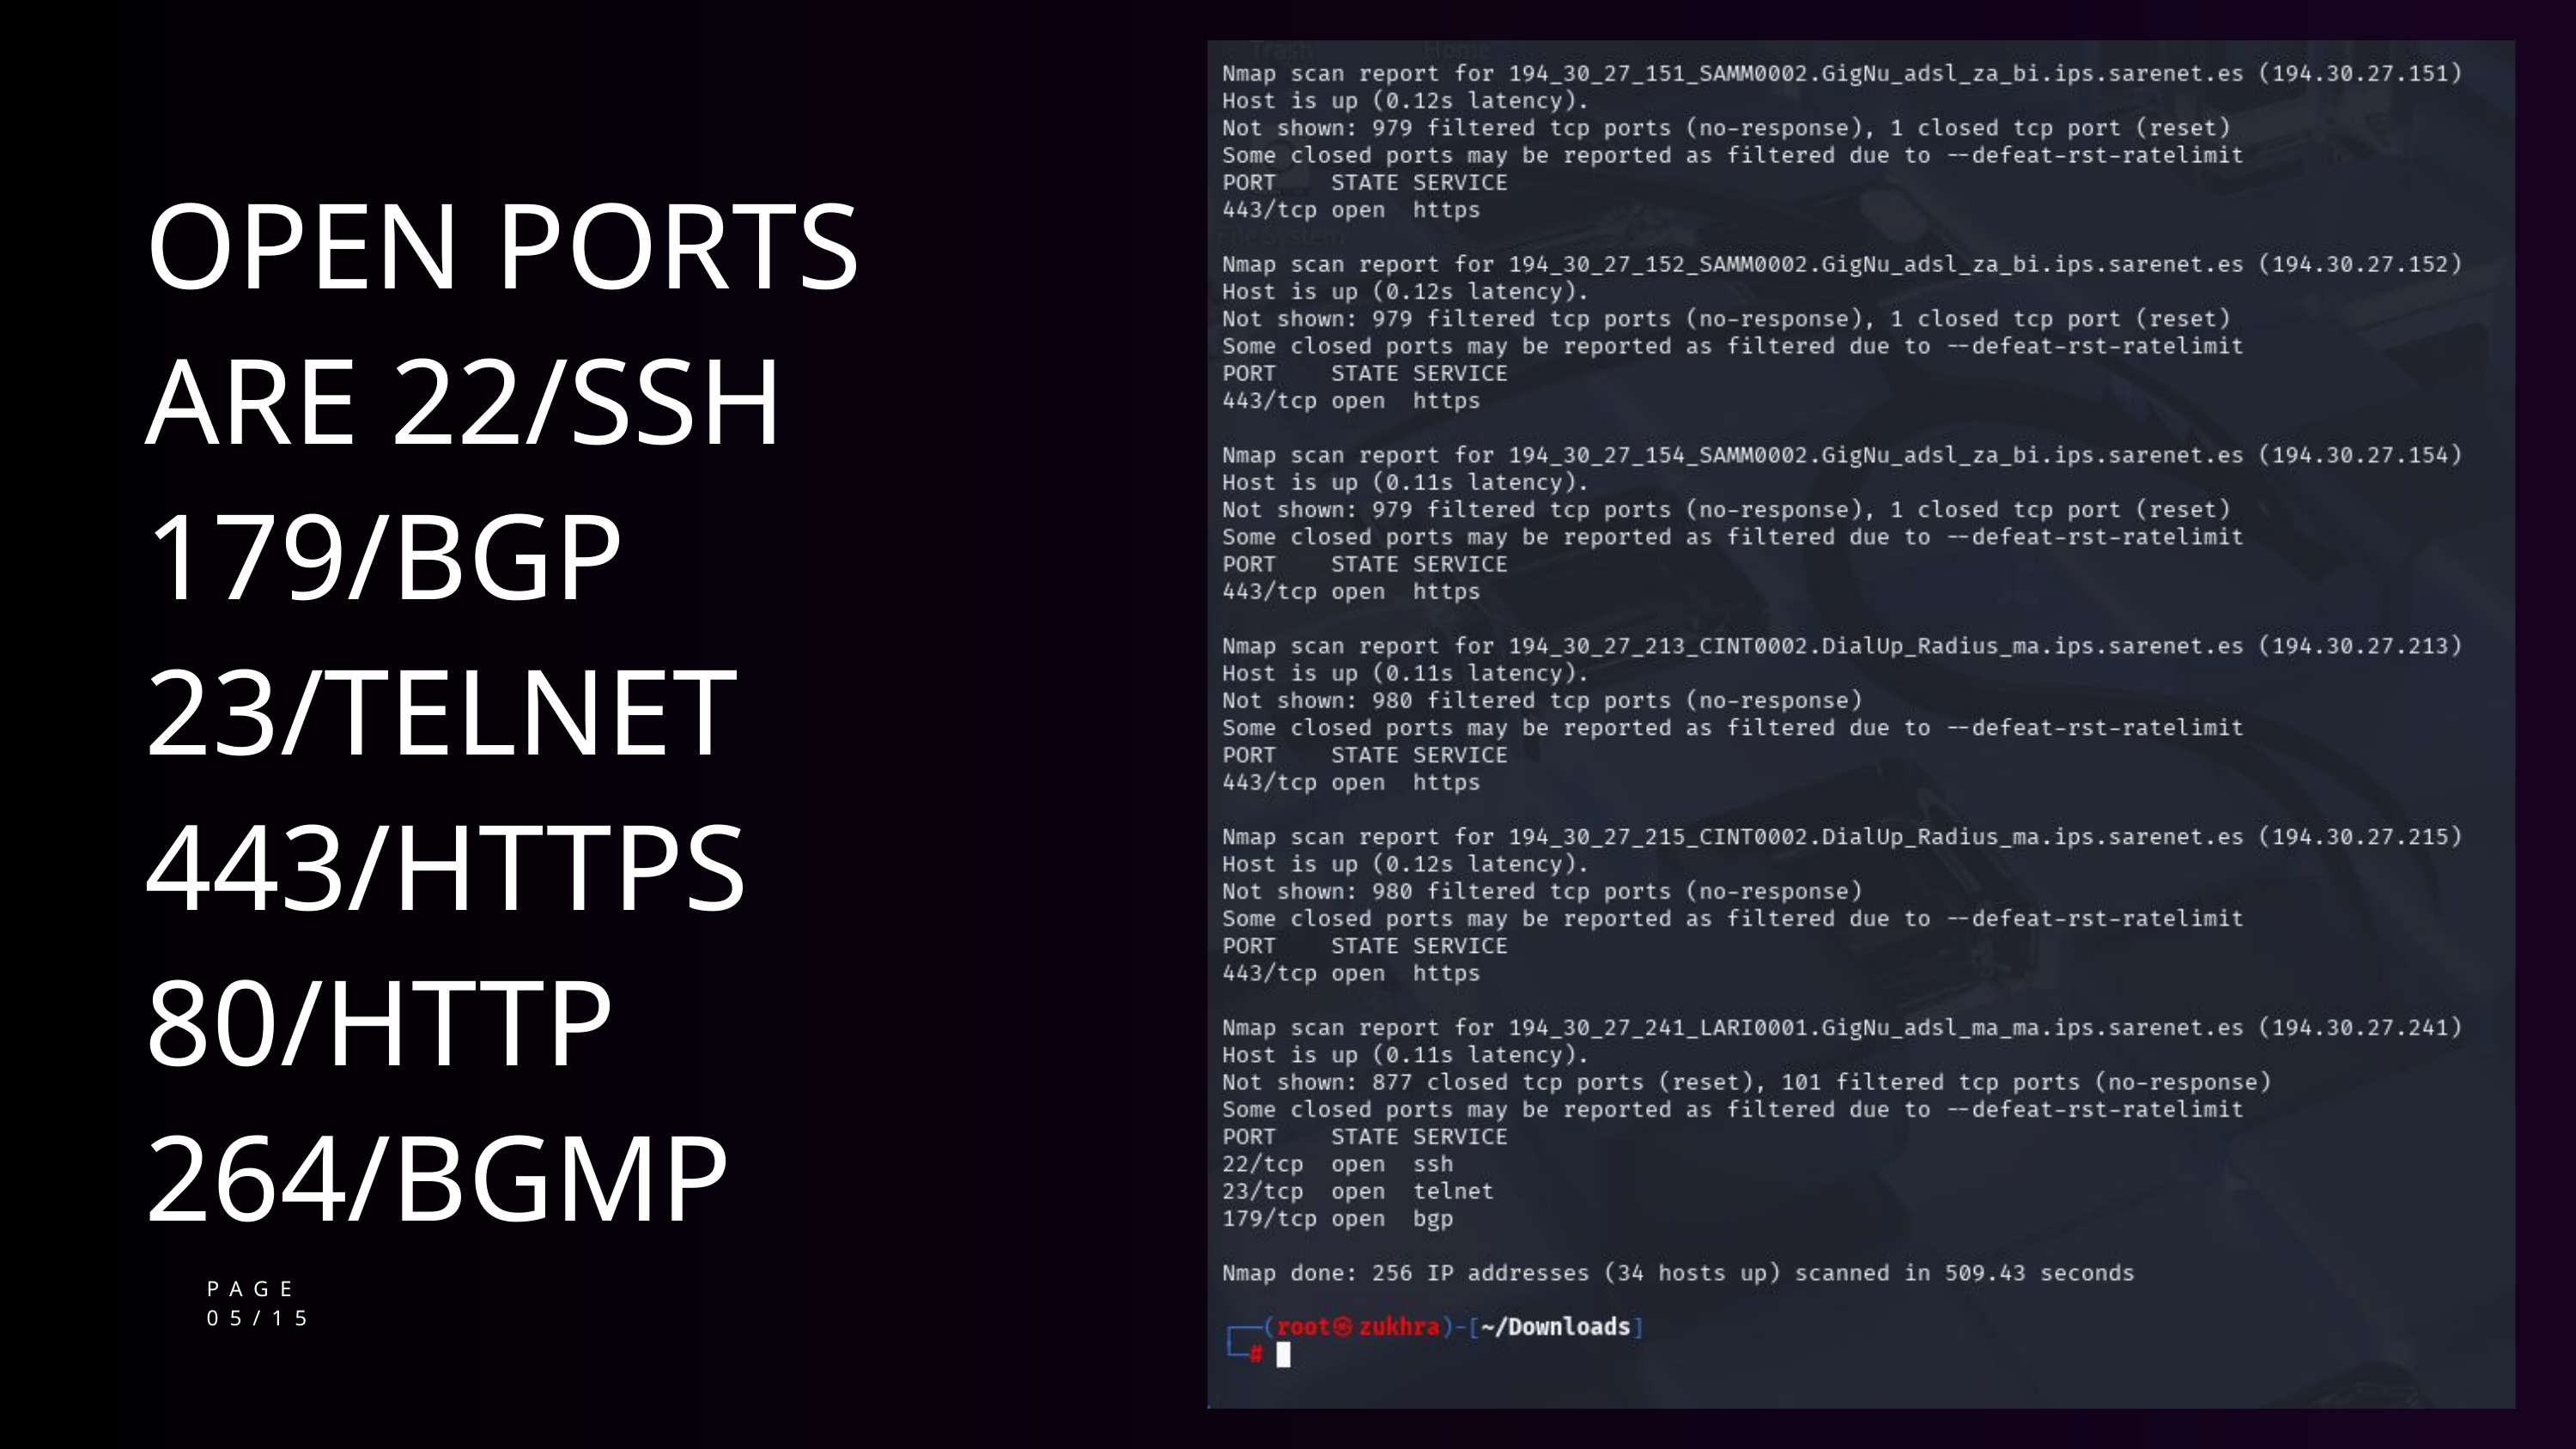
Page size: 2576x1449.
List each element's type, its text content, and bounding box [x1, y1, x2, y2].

text_box OPEN PORTS ARE 22/SSH 179/BGP 23/TELNET 443/HTTPS 80/HTTP 264/BGMP [144, 156, 1005, 1245]
text_box [1207, 40, 2516, 1409]
text_box PAGE 05/15 [206, 1271, 393, 1331]
